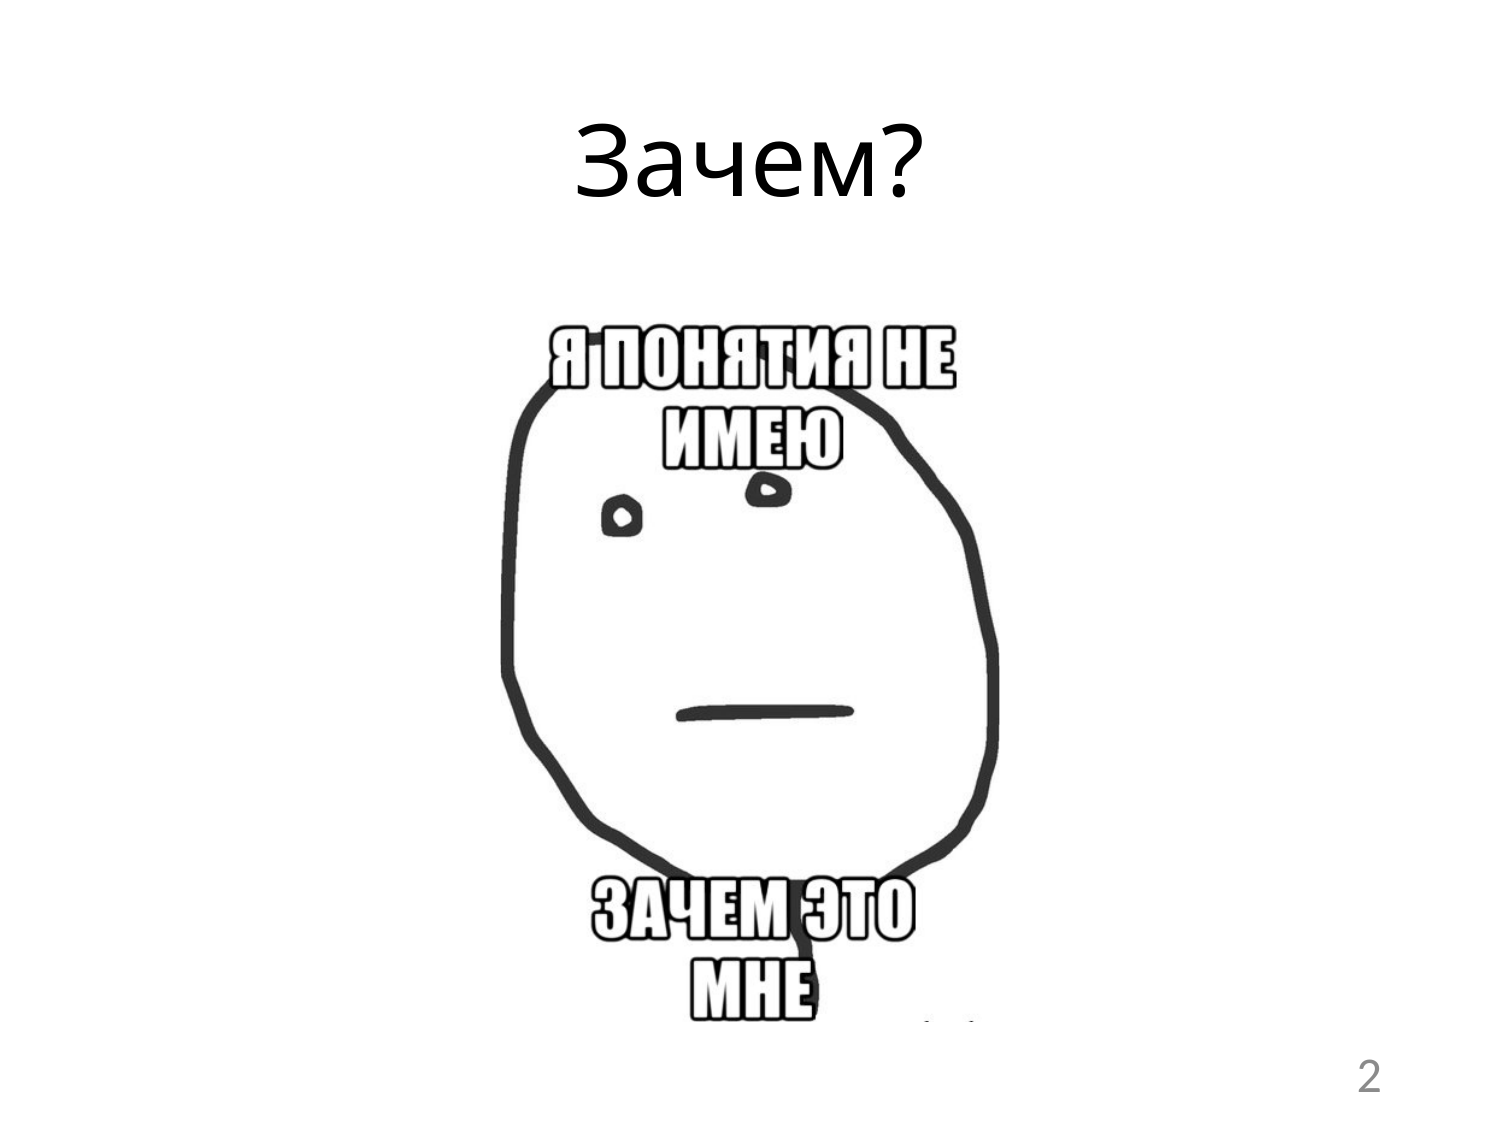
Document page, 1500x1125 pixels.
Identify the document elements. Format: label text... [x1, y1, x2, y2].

picture [500, 311, 1000, 1022]
text_box Зачем? [559, 88, 940, 224]
slide_number 2 [1059, 1042, 1397, 1103]
